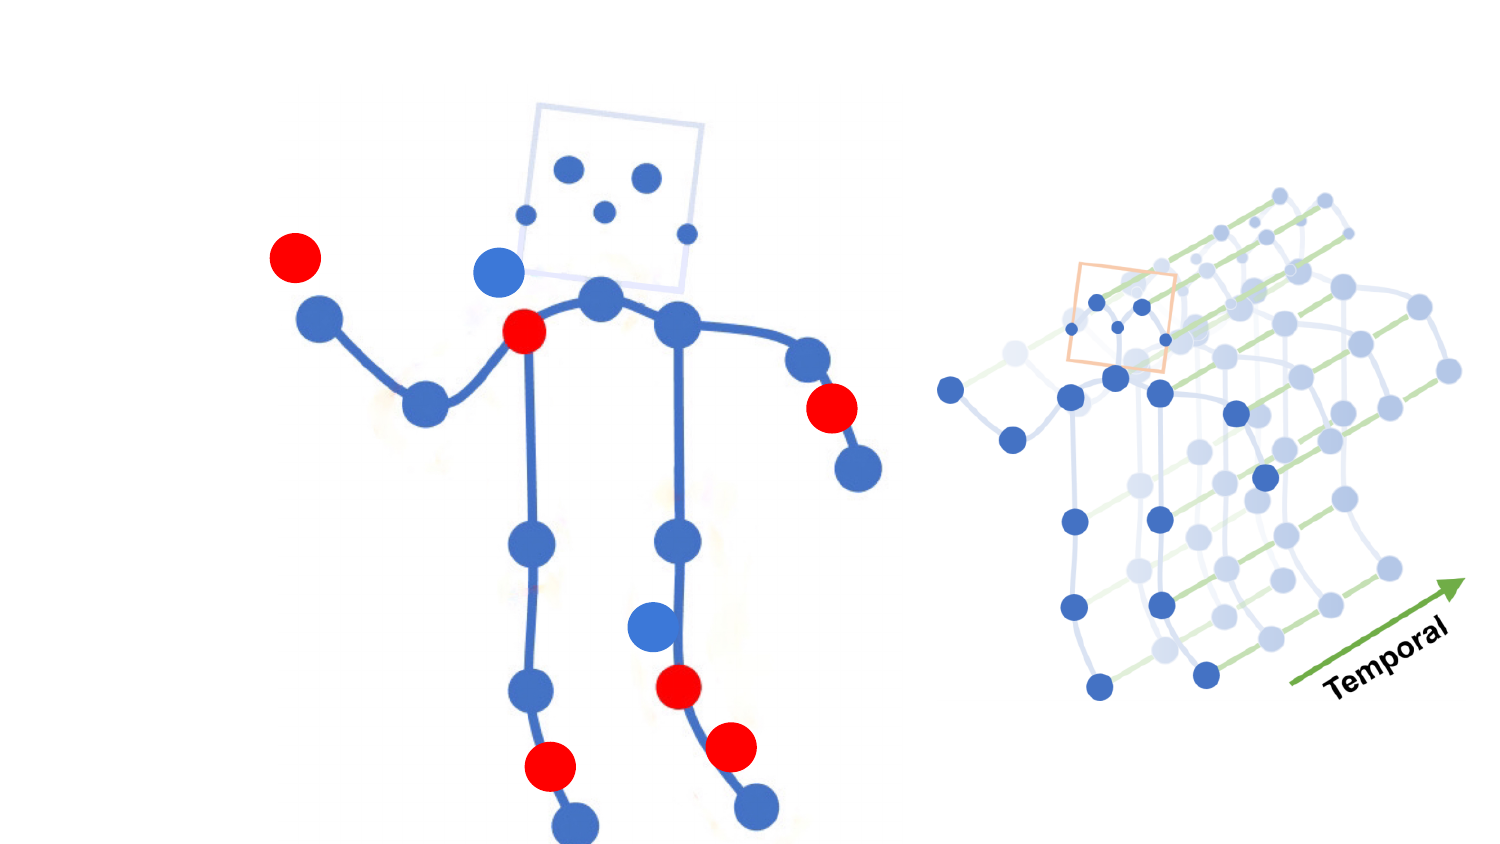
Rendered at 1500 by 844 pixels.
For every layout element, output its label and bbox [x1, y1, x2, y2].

picture [278, 83, 903, 844]
picture [911, 187, 1485, 723]
text_box [269, 239, 278, 277]
